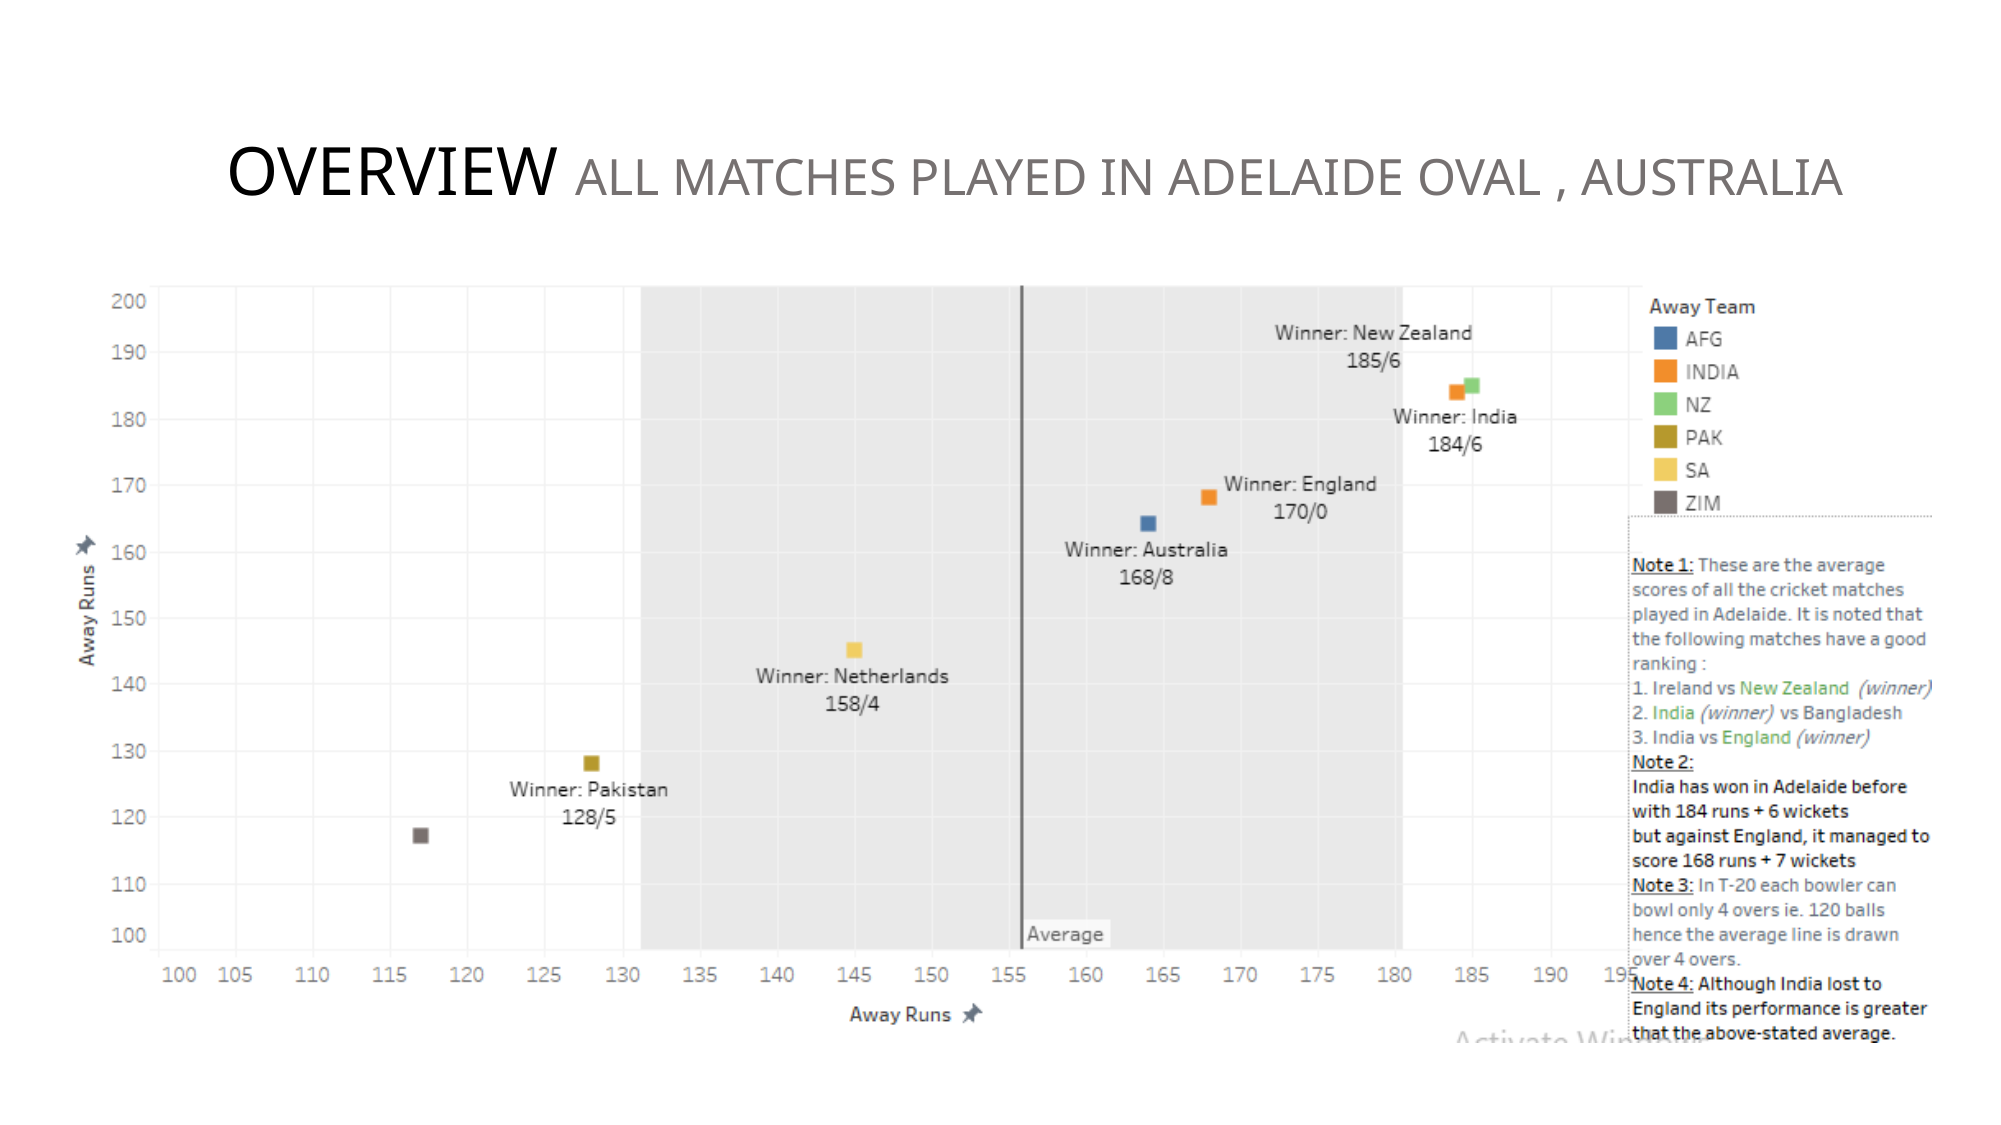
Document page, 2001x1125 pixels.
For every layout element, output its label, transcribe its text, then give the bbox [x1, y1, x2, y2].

text_box OVERVIEW ALL MATCHES PLAYED IN ADELAIDE OVAL , AUSTRALIA [0, 0, 2000, 218]
picture [68, 253, 1932, 1043]
